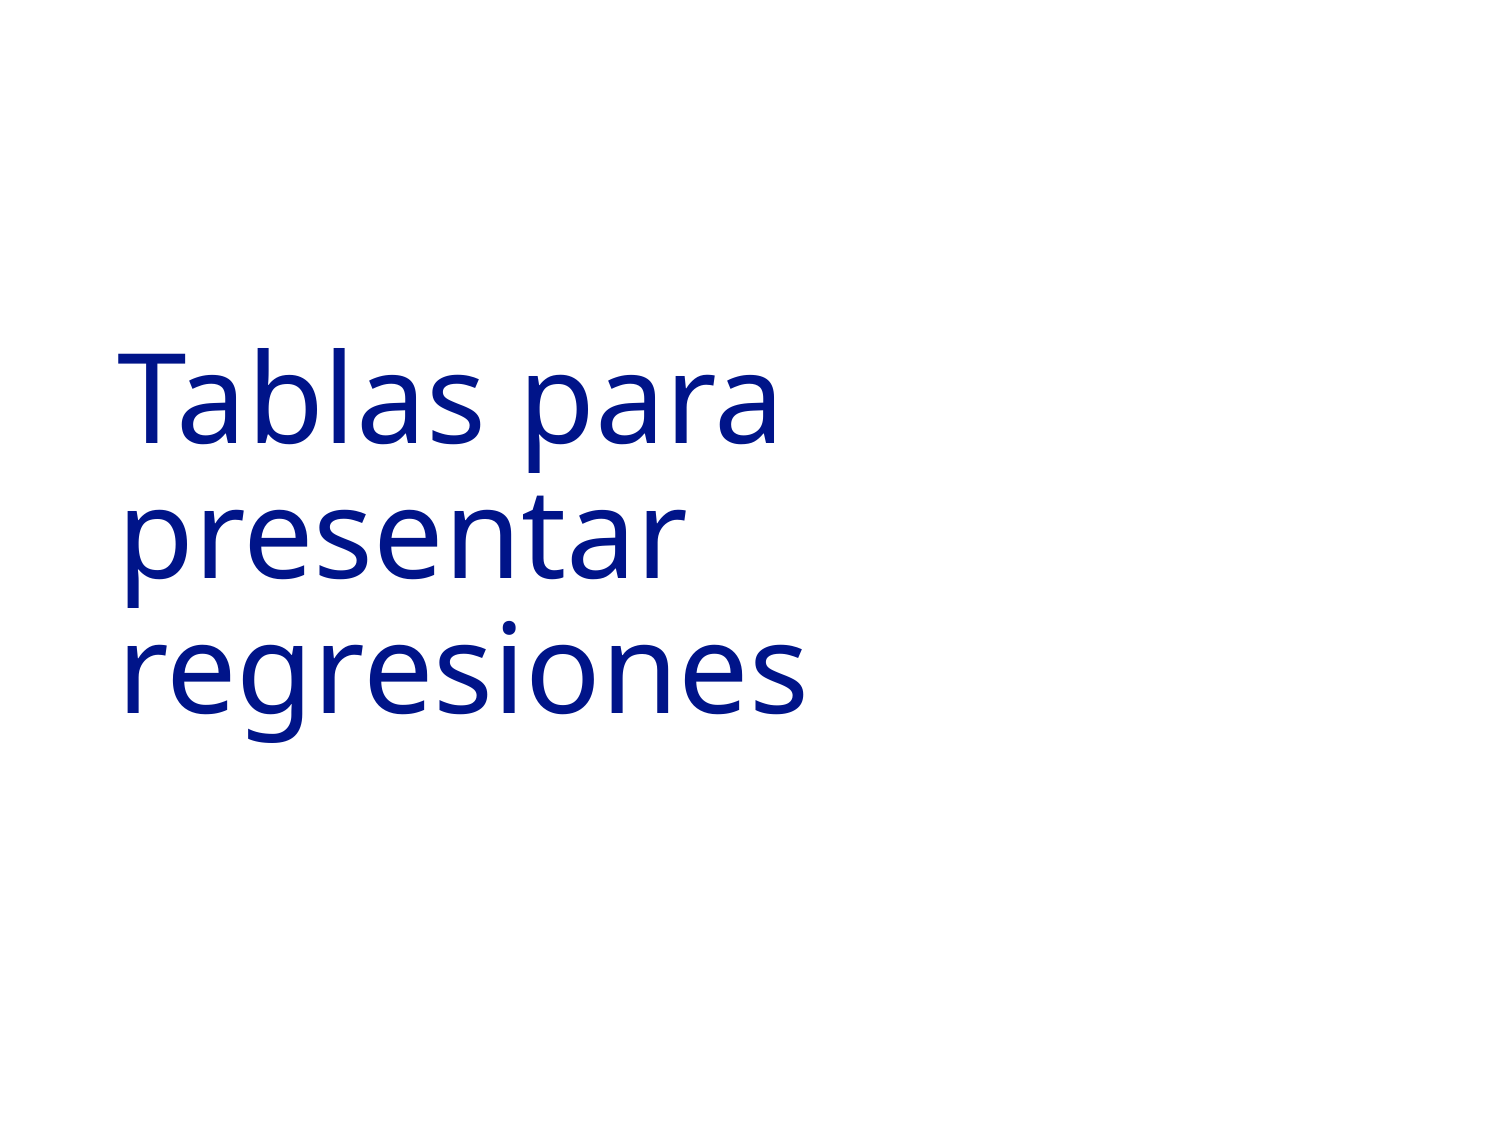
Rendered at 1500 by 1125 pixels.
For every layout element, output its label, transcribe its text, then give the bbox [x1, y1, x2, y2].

title Tablas para presentar regresiones [102, 280, 1397, 749]
